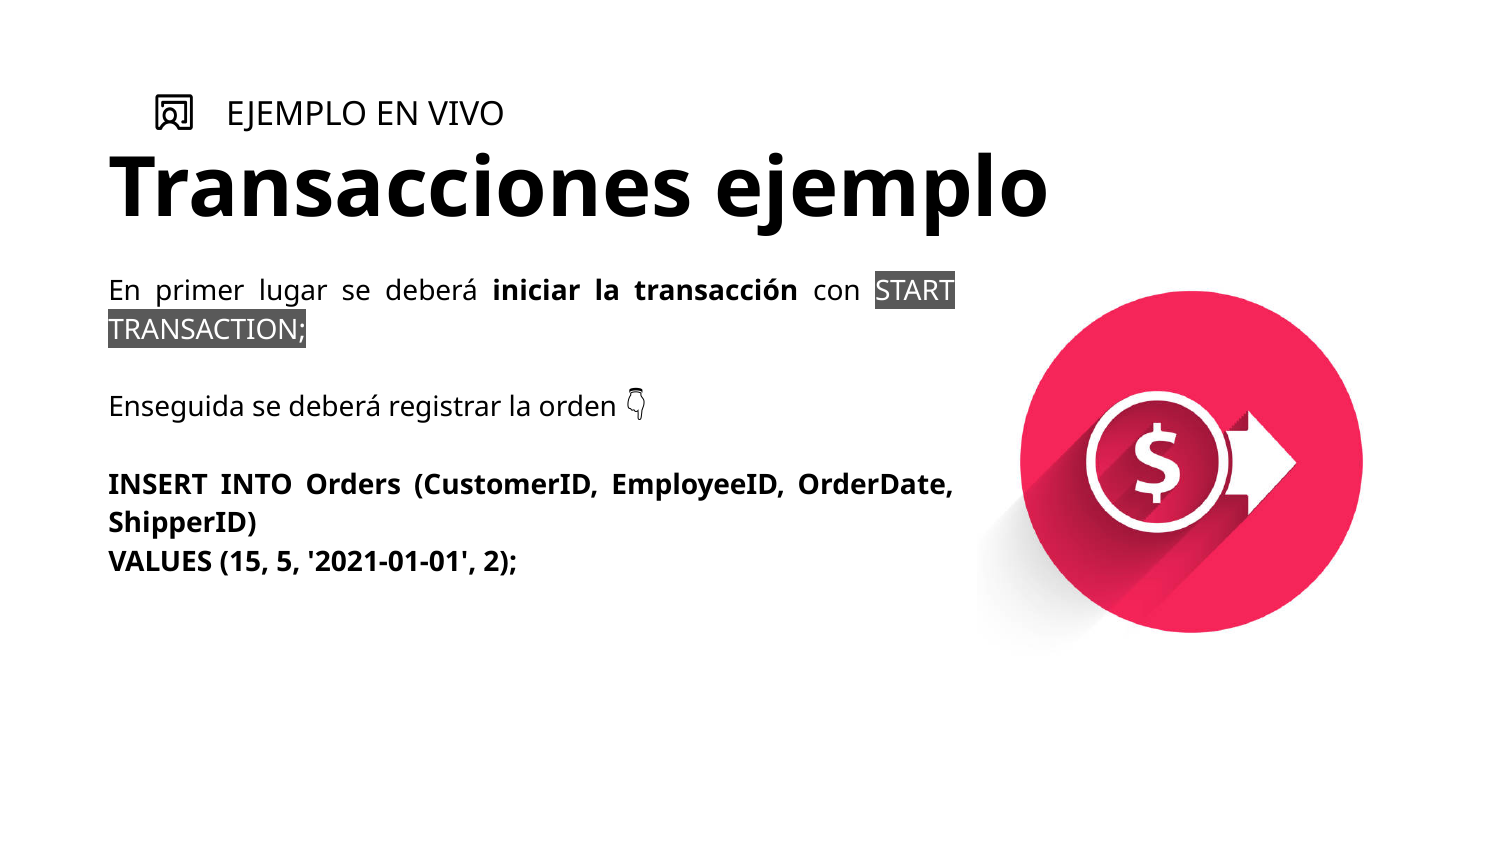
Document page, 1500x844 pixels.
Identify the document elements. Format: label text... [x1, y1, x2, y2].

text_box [137, 70, 212, 154]
text_box En primer lugar se deberá iniciar la transacción con START TRANSACTION; Enseguida se deberá registrar la orden 👇 INSERT INTO Orders (CustomerID, EmployeeID, OrderDate, ShipperID) VALUES (15, 5, '2021-01-01', 2); [93, 252, 970, 593]
text_box Transacciones ejemplo [93, 129, 1429, 250]
picture [977, 248, 1405, 676]
text_box EJEMPLO EN VIVO [215, 76, 690, 147]
